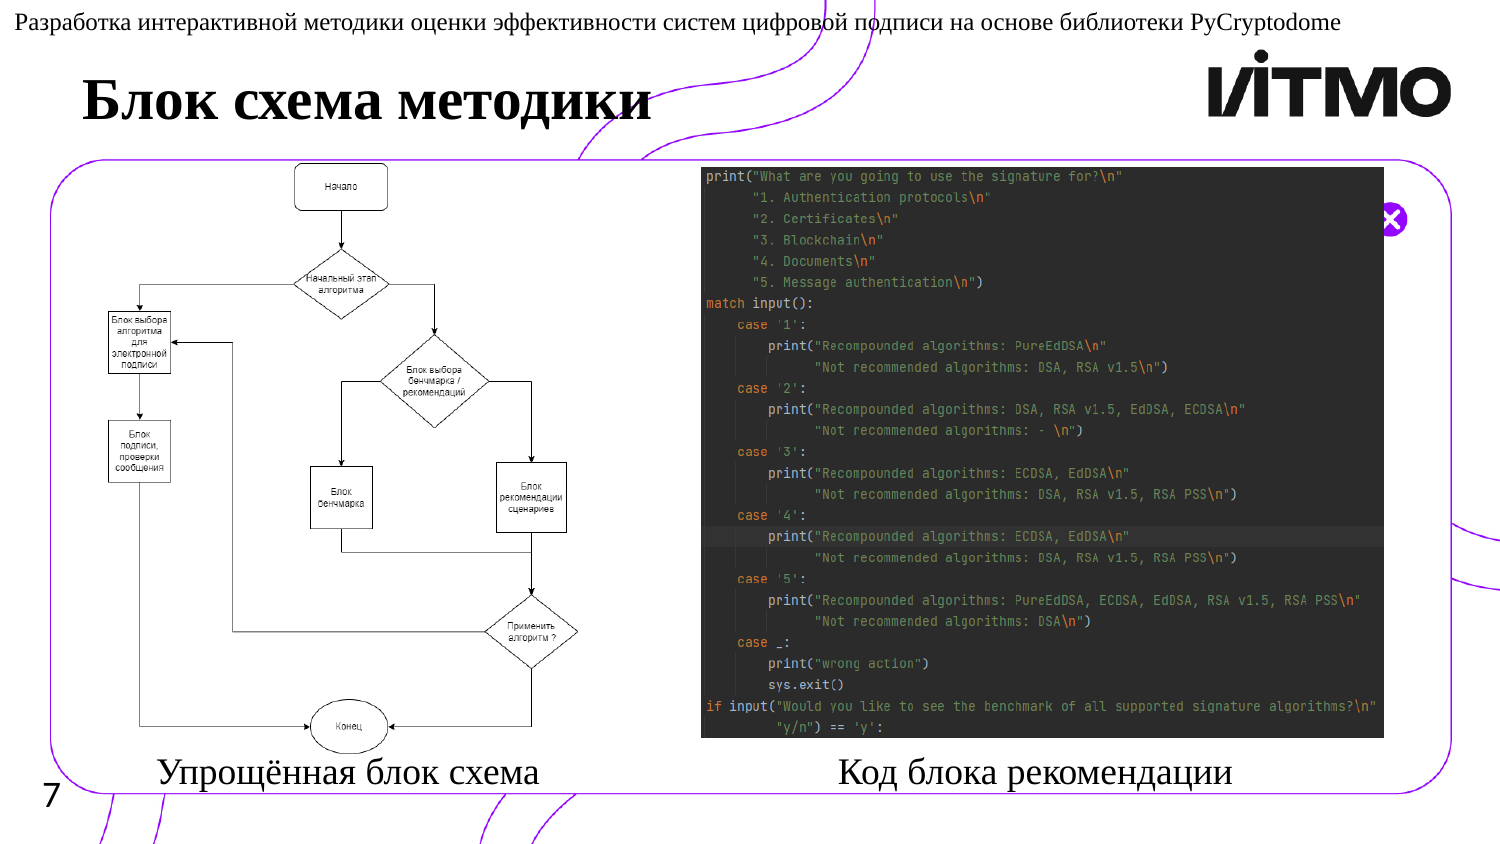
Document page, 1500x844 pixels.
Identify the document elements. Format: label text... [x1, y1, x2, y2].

text_box Упрощённая блок схема [141, 762, 578, 800]
text_box Код блока рекомендации [823, 739, 1473, 800]
text_box Разработка интерактивной методики оценки эффективности систем цифровой подписи на основе библиотеки PyCryptodome [0, 0, 1500, 43]
picture [0, 43, 1500, 844]
text_box 7 [27, 762, 109, 823]
title Блок схема методики [67, 52, 1188, 140]
